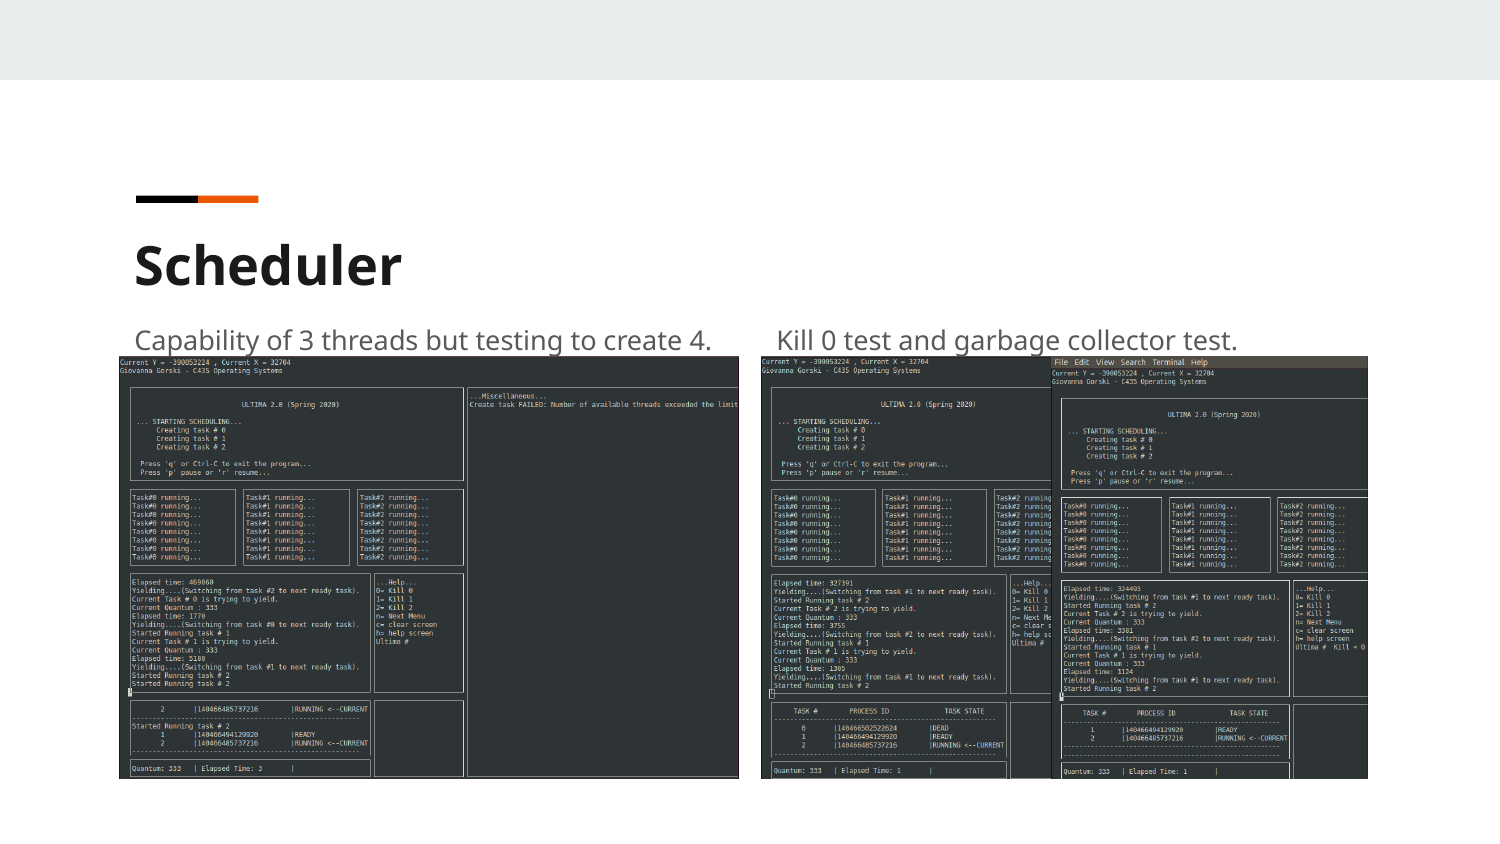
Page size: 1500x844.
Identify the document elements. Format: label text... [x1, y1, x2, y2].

picture [119, 356, 739, 779]
text_box Capability of 3 threads but testing to create 4. [119, 303, 739, 355]
text_box Kill 0 test and garbage collector test. [761, 303, 1381, 675]
picture [761, 356, 1368, 779]
text_box Scheduler [119, 216, 1381, 304]
